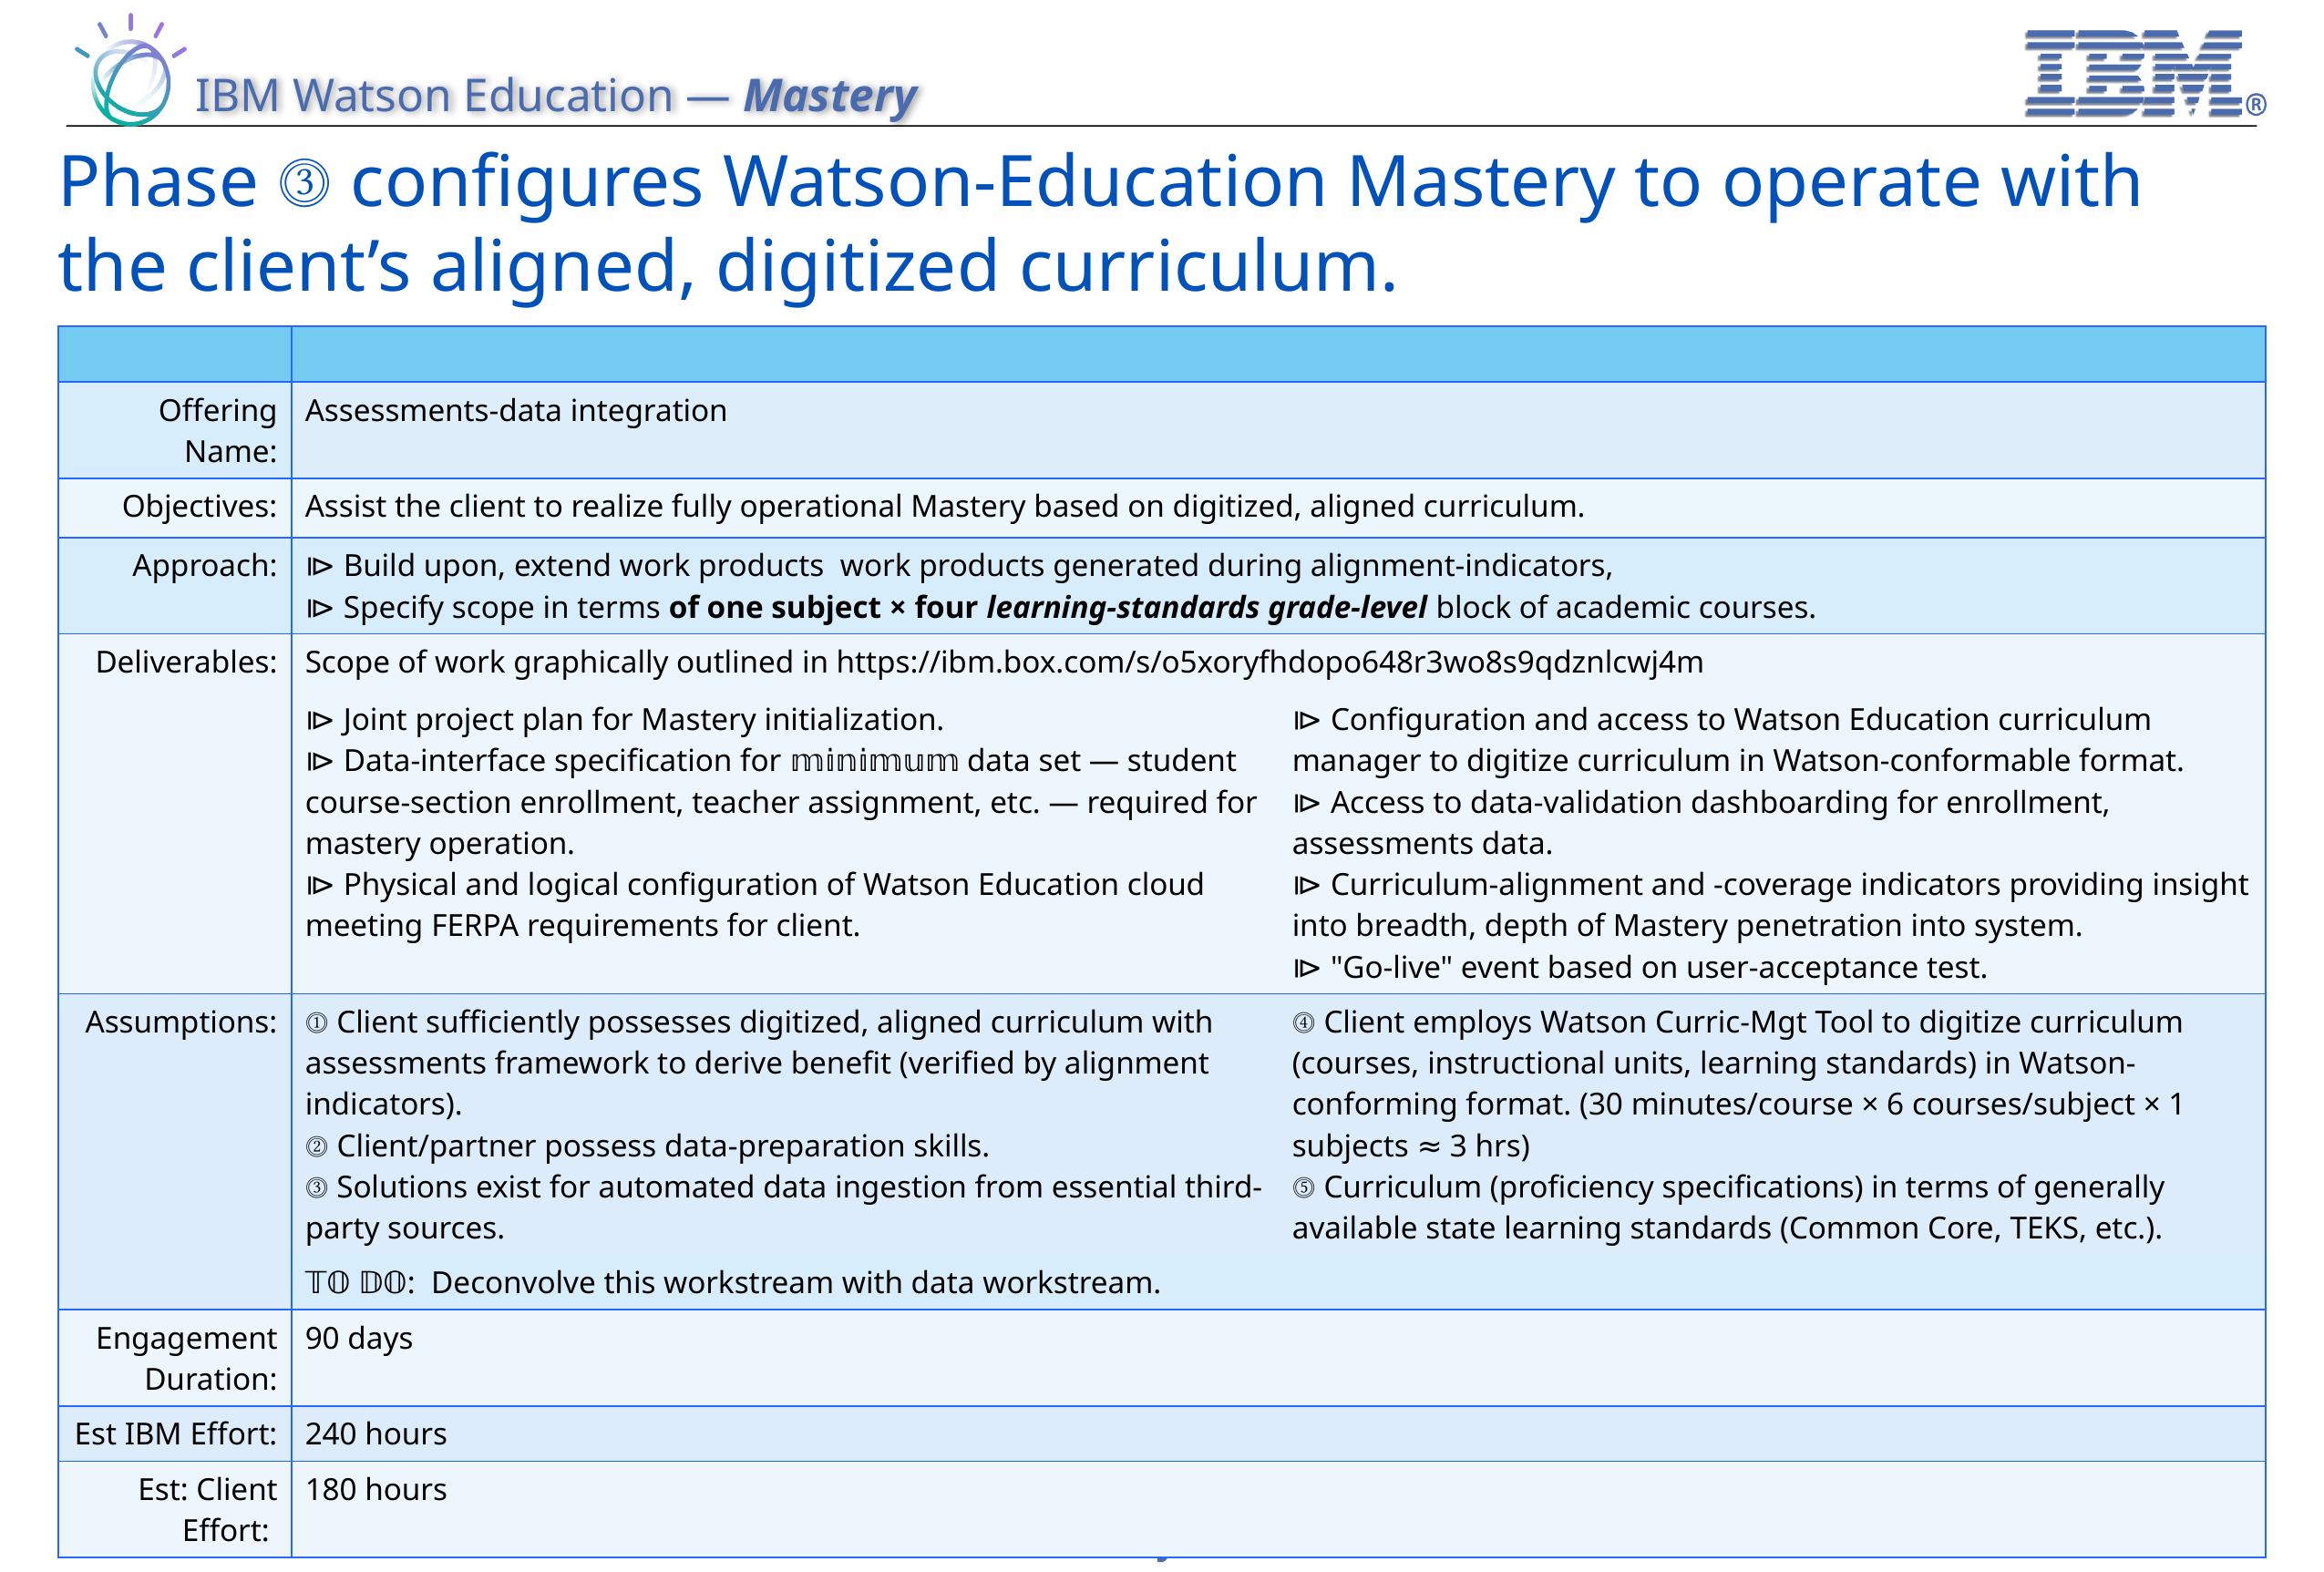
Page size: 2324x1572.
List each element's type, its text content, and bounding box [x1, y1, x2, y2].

table_cell 240 hours [293, 1407, 2265, 1461]
table_cell 𝕋𝕆 𝔻𝕆: Deconvolve this workstream with data workstream. [293, 1255, 2265, 1309]
table_cell Assessments-data integration [293, 383, 2265, 478]
table_cell 90 days [293, 1310, 2265, 1405]
table_cell Objectives: [59, 479, 291, 537]
picture [2023, 30, 2267, 118]
table_cell ⧐ Joint project plan for Mastery initialization. ⧐ Data-interface specification for 𝕞𝕚𝕟𝕚𝕞𝕦𝕞 data set — student course-section enrollment, teacher assignment, etc. — required for mastery operation. ⧐ Physical and logical configuration of Watson Education cloud meeting FERPA requirements for client. [293, 692, 1279, 993]
table_cell Assumptions: [59, 994, 291, 1309]
table_cell 180 hours [293, 1462, 2265, 1557]
table_cell Offering Name: [59, 383, 291, 478]
table_cell ⓸ Client employs Watson Curric-Mgt Tool to digitize curriculum (courses, instructional units, learning standards) in Watson-conforming format. (30 minutes/course × 6 courses/subject × 1 subjects ≈ 3 hrs) ⓹ Curriculum (proficiency specifications) in terms of generally available state learning standards (Common Core, TEKS, etc.). [1279, 994, 2265, 1255]
table_cell ⓵ Client sufficiently possesses digitized, aligned curriculum with assessments framework to derive benefit (verified by alignment indicators). ⓶ Client/partner possess data-preparation skills. ⓷ Solutions exist for automated data ingestion from essential third-party sources. [293, 994, 1279, 1255]
table_header [59, 327, 291, 381]
table_cell Deliverables: [59, 634, 291, 993]
table_cell ⧐ Configuration and access to Watson Education curriculum manager to digitize curriculum in Watson-conformable format. ⧐ Access to data-validation dashboarding for enrollment, assessments data. ⧐ Curriculum-alignment and -coverage indicators providing insight into breadth, depth of Mastery penetration into system. ⧐ "Go-live" event based on user-acceptance test. [1279, 692, 2265, 993]
picture [75, 13, 187, 127]
table_cell Est: Client Effort: [59, 1462, 291, 1557]
table_cell Assist the client to realize fully operational Mastery based on digitized, aligned curriculum. [293, 479, 2265, 537]
table_cell Scope of work graphically outlined in https://ibm.box.com/s/o5xoryfhdopo648r3wo8s9qdznlcwj4m [293, 634, 2265, 692]
table_cell Approach: [59, 539, 291, 633]
title Phase ⓷ configures Watson-Education Mastery to operate with the client’s aligned, digitized curriculum. [57, 139, 2267, 313]
table_cell ⧐ Build upon, extend work products work products generated during alignment-indicators, ⧐ Specify scope in terms of one subject × four learning-standards grade-level block of academic courses. [293, 539, 2265, 633]
table_cell Engagement Duration: [59, 1310, 291, 1405]
table_header [293, 327, 2265, 381]
table_cell Est IBM Effort: [59, 1407, 291, 1461]
